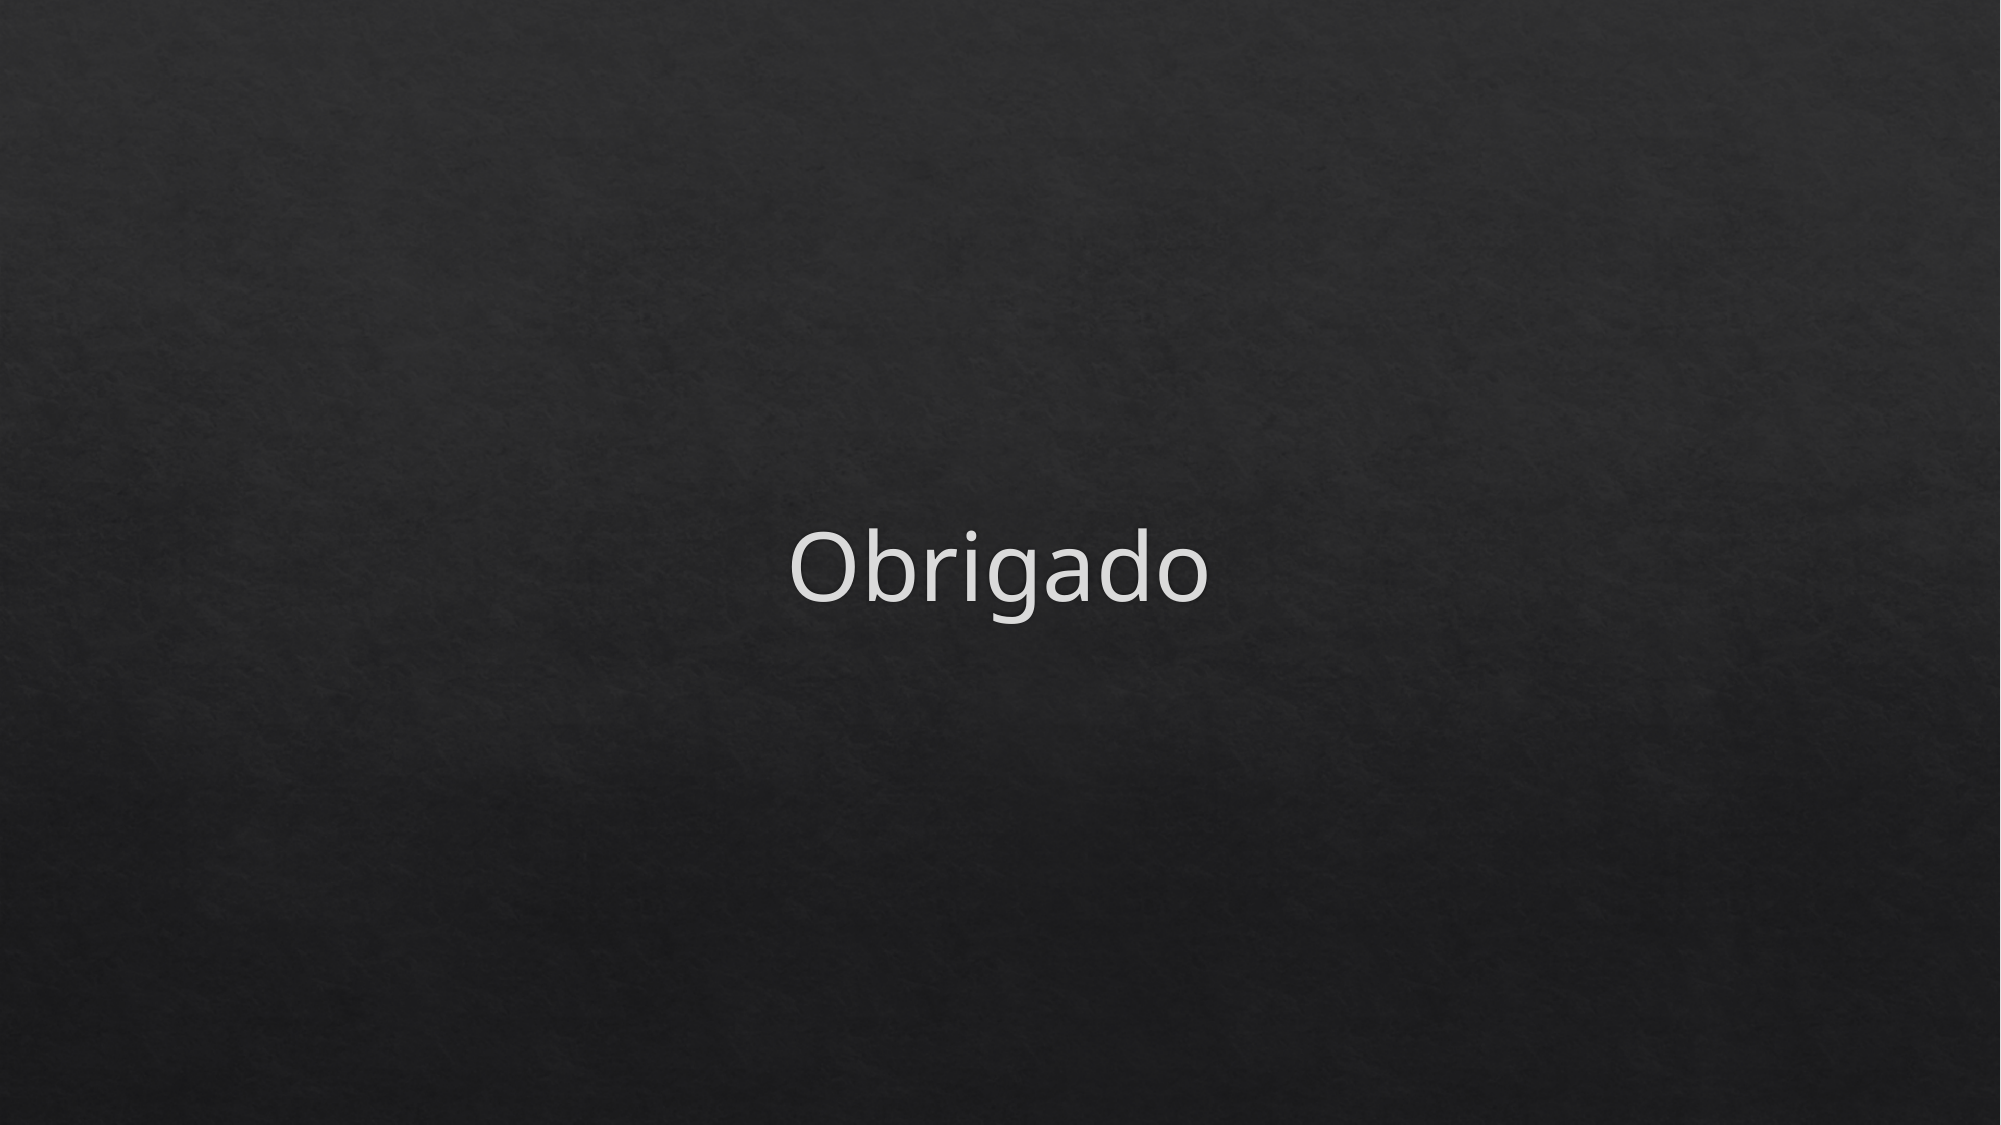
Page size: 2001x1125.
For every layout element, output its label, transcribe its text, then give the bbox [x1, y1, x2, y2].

title Obrigado [411, 497, 1589, 628]
